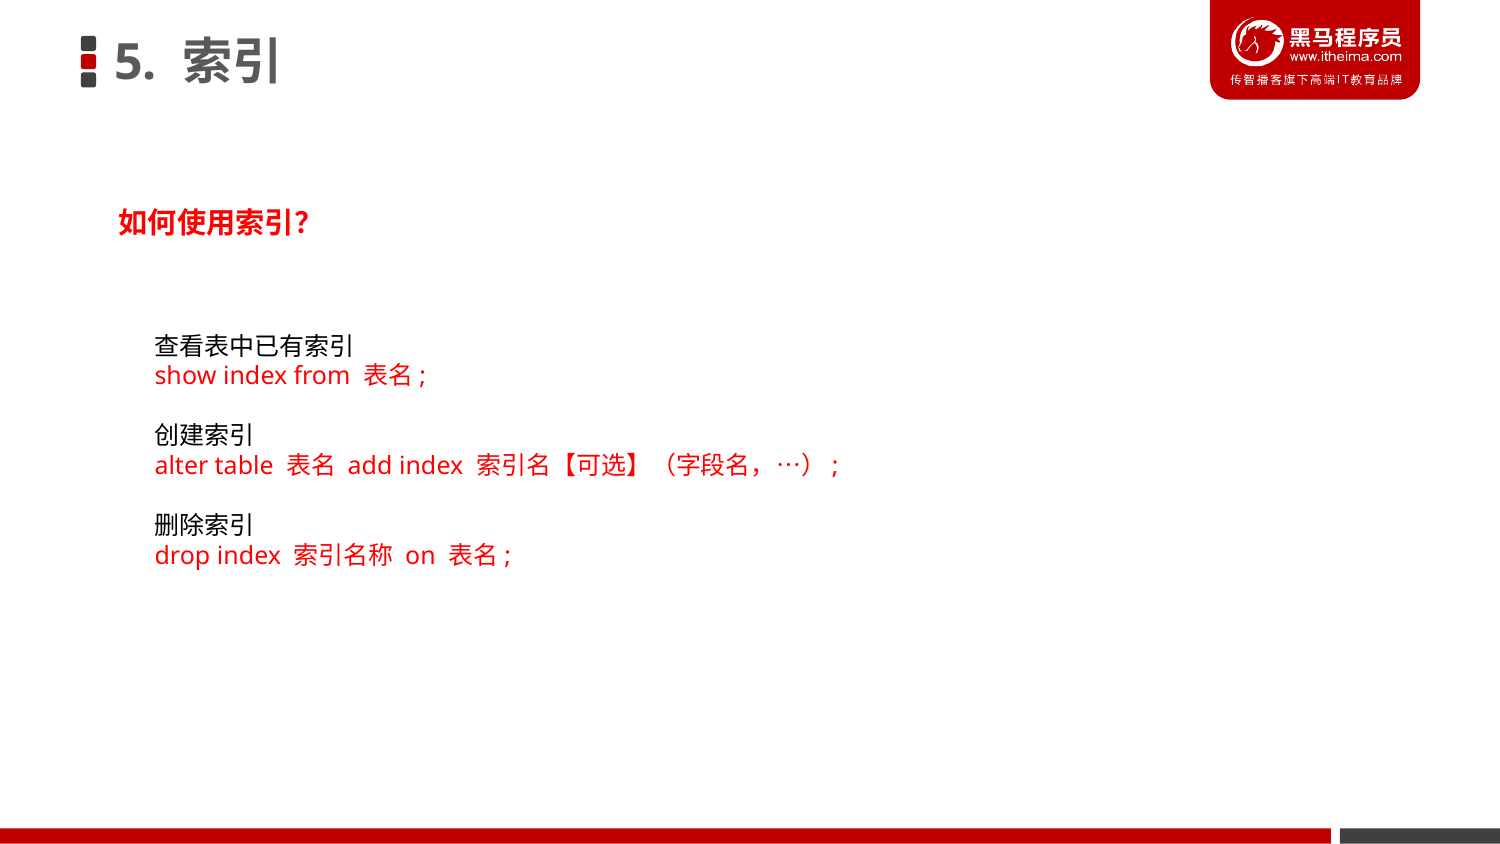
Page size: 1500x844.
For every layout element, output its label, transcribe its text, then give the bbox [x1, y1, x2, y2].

text_box 5. 索引 [103, 0, 987, 130]
text_box 查看表中已有索引 show index from 表名; 创建索引 alter table 表名 add index 索引名【可选】（字段名，…）; 删除索引 drop index 索引名称 on 表名; [139, 322, 854, 607]
picture [1212, 8, 1421, 94]
text_box 如何使用索引？ [104, 197, 339, 248]
